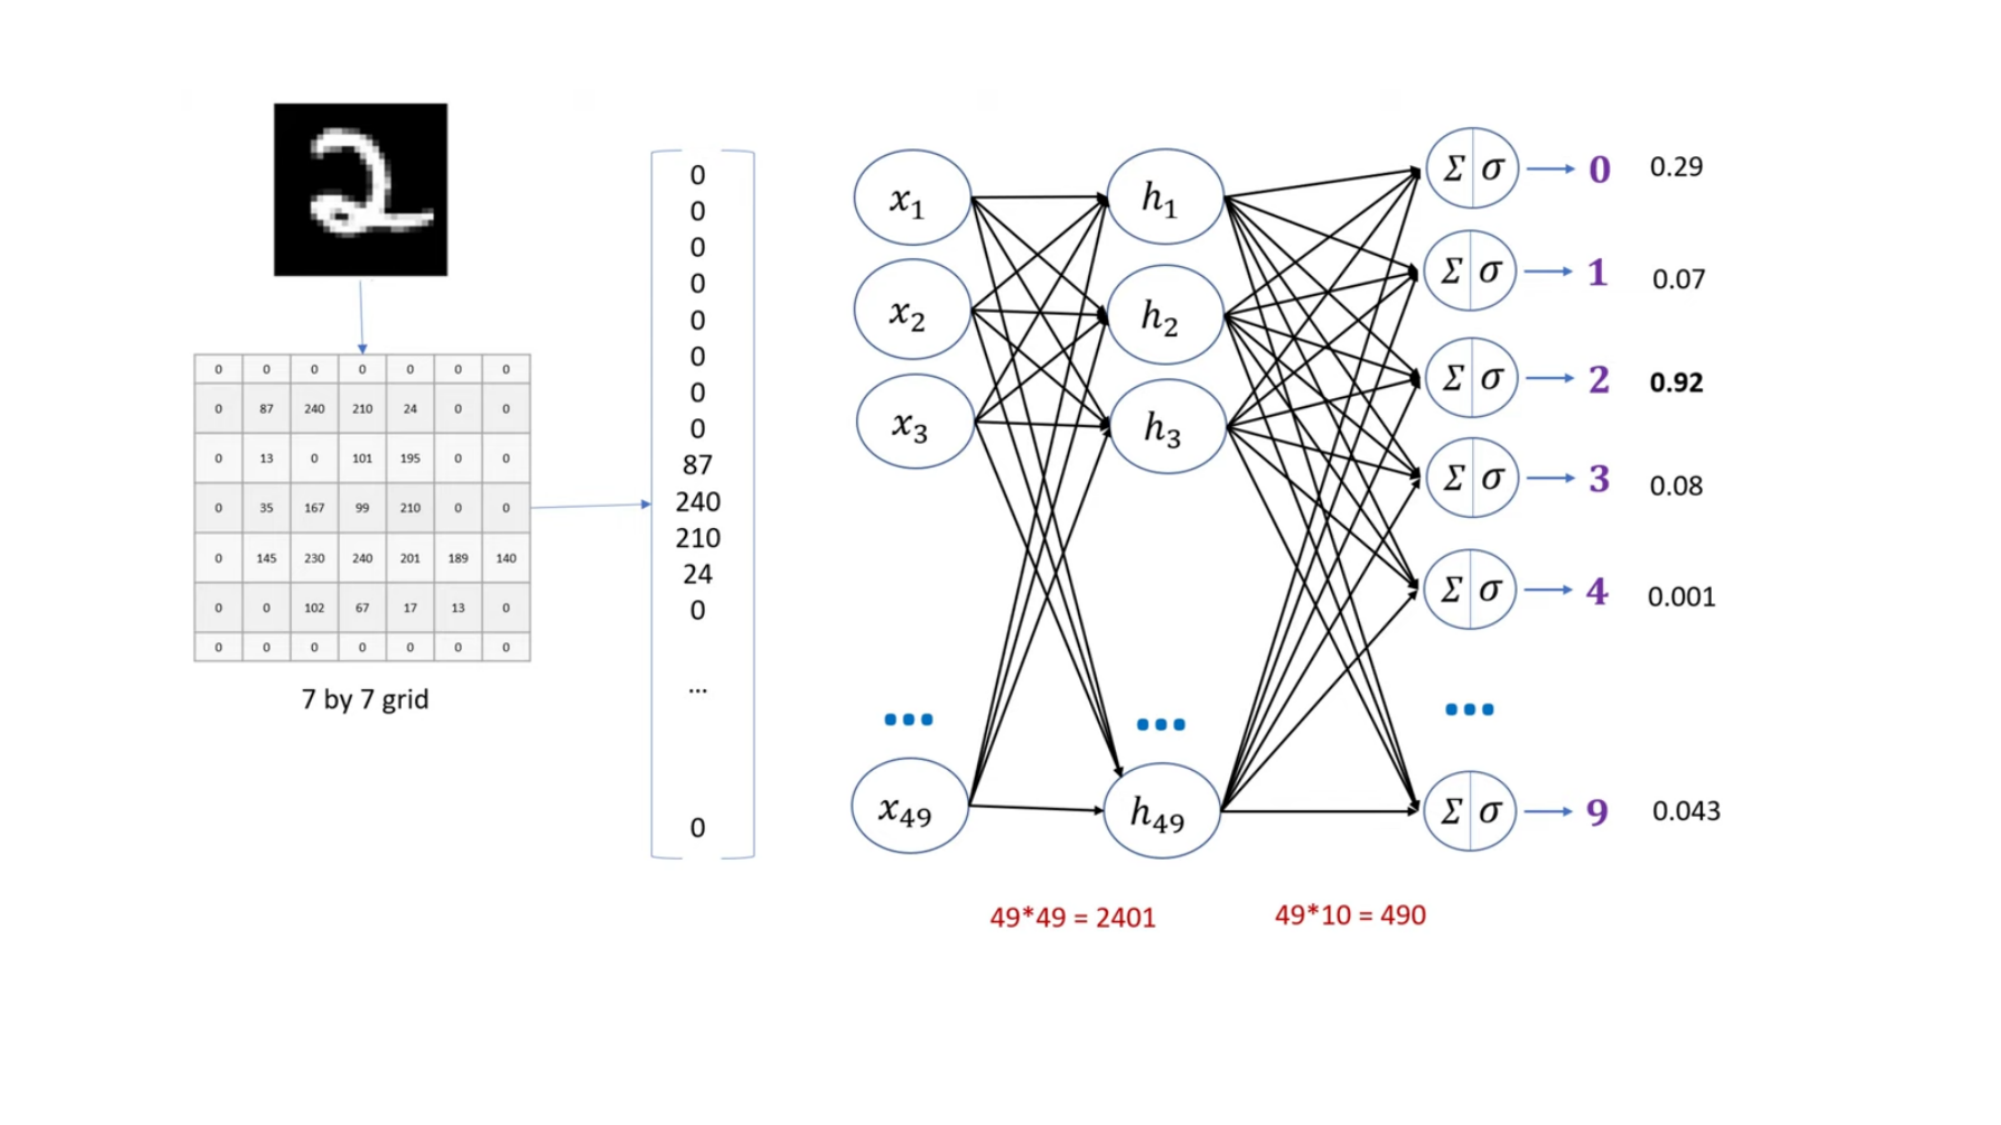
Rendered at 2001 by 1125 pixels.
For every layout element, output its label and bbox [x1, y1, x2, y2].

picture [181, 89, 1761, 966]
